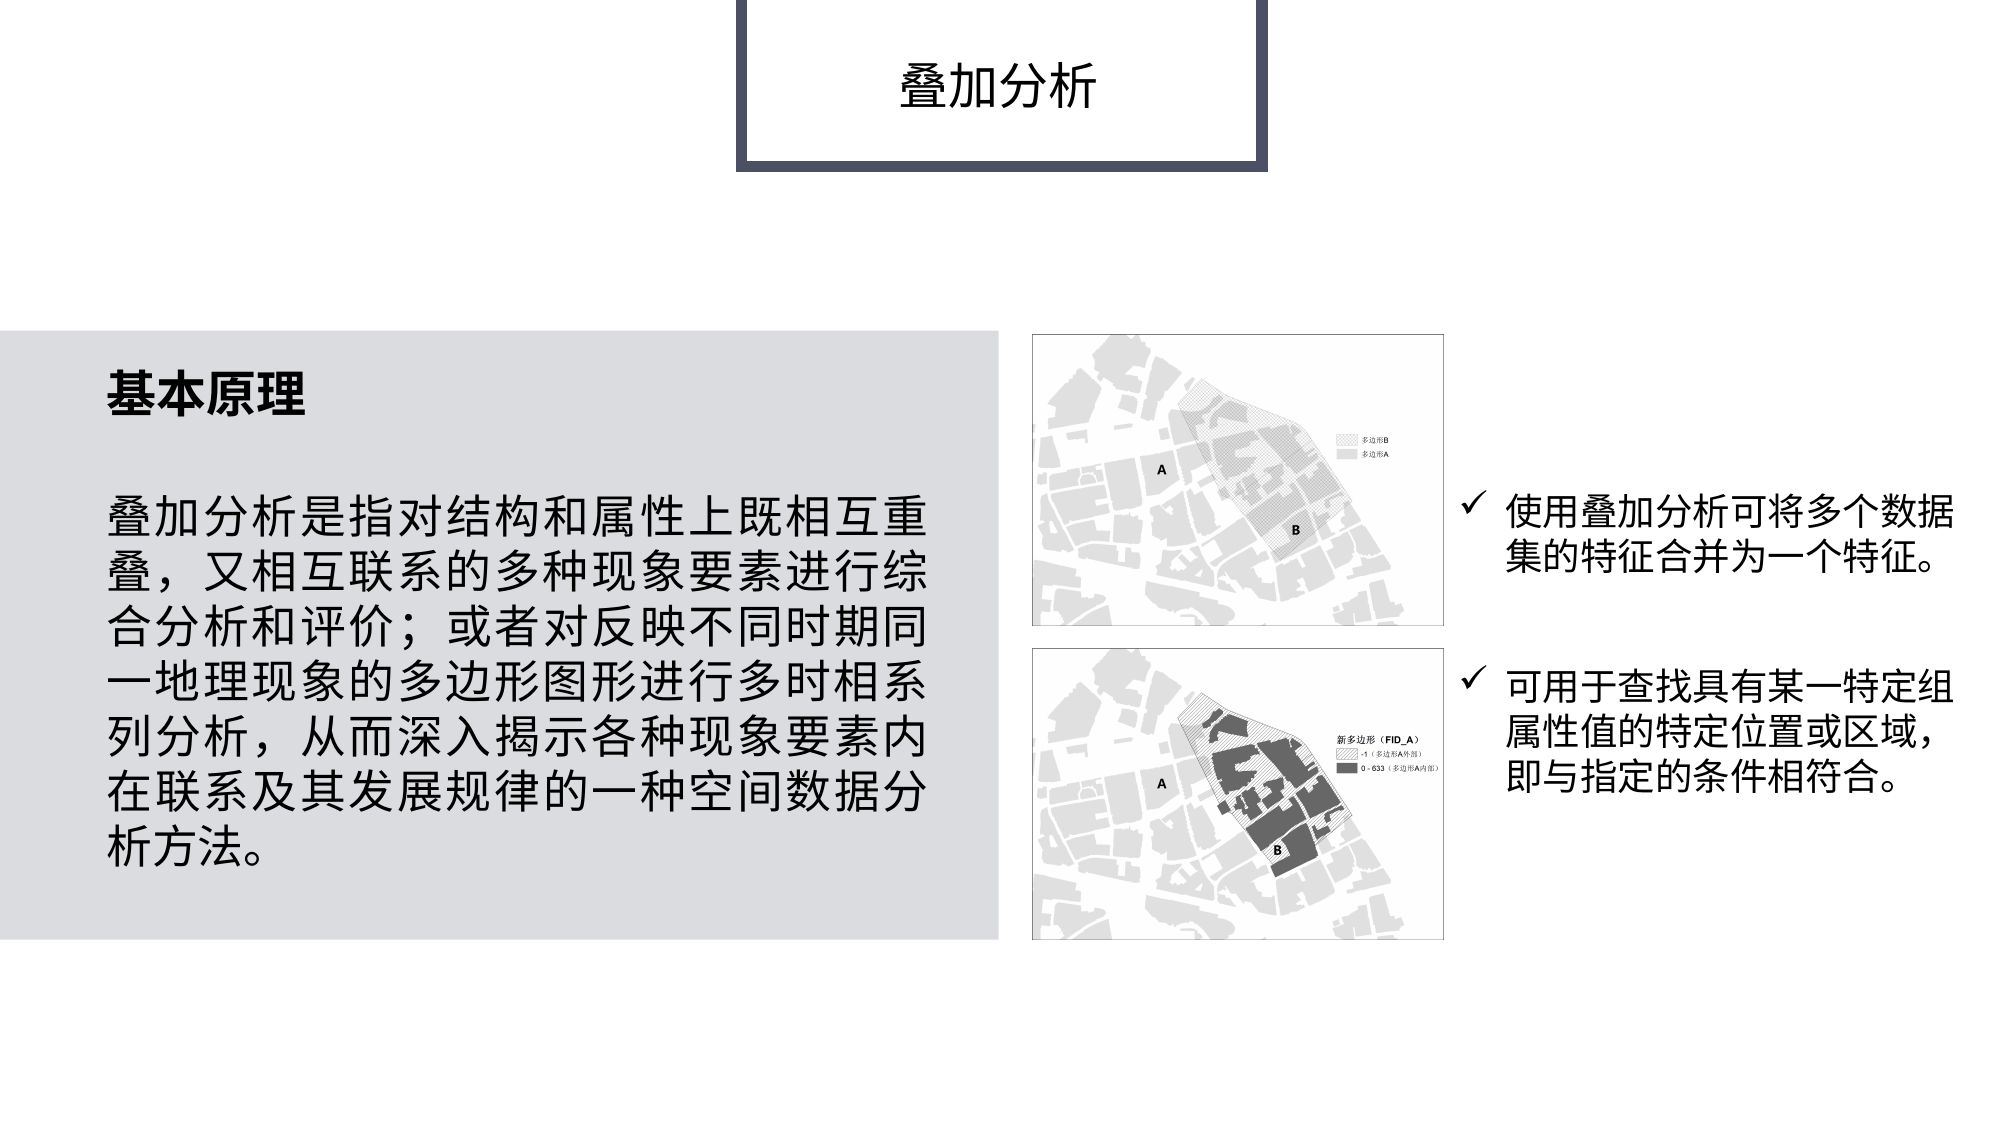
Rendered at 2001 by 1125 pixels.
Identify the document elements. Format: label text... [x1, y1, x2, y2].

text_box 可用于查找具有某一特定组属性值的特定位置或区域，即与指定的条件相符合。 [1444, 655, 1977, 806]
text_box 叠加分析是指对结构和属性上既相互重叠，又相互联系的多种现象要素进行综合分析和评价；或者对反映不同时期同一地理现象的多边形图形进行多时相系列分析，从而深入揭示各种现象要素内在联系及其发展规律的一种空间数据分析方法。 [91, 480, 944, 881]
text_box [740, 0, 1263, 168]
text_box [0, 330, 1000, 941]
picture [1032, 334, 1444, 626]
text_box 基本原理 [0, 344, 448, 449]
title 叠加分析 [757, 36, 1240, 141]
text_box 使用叠加分析可将多个数据集的特征合并为一个特征。 [1444, 480, 1977, 586]
picture [1032, 648, 1444, 940]
